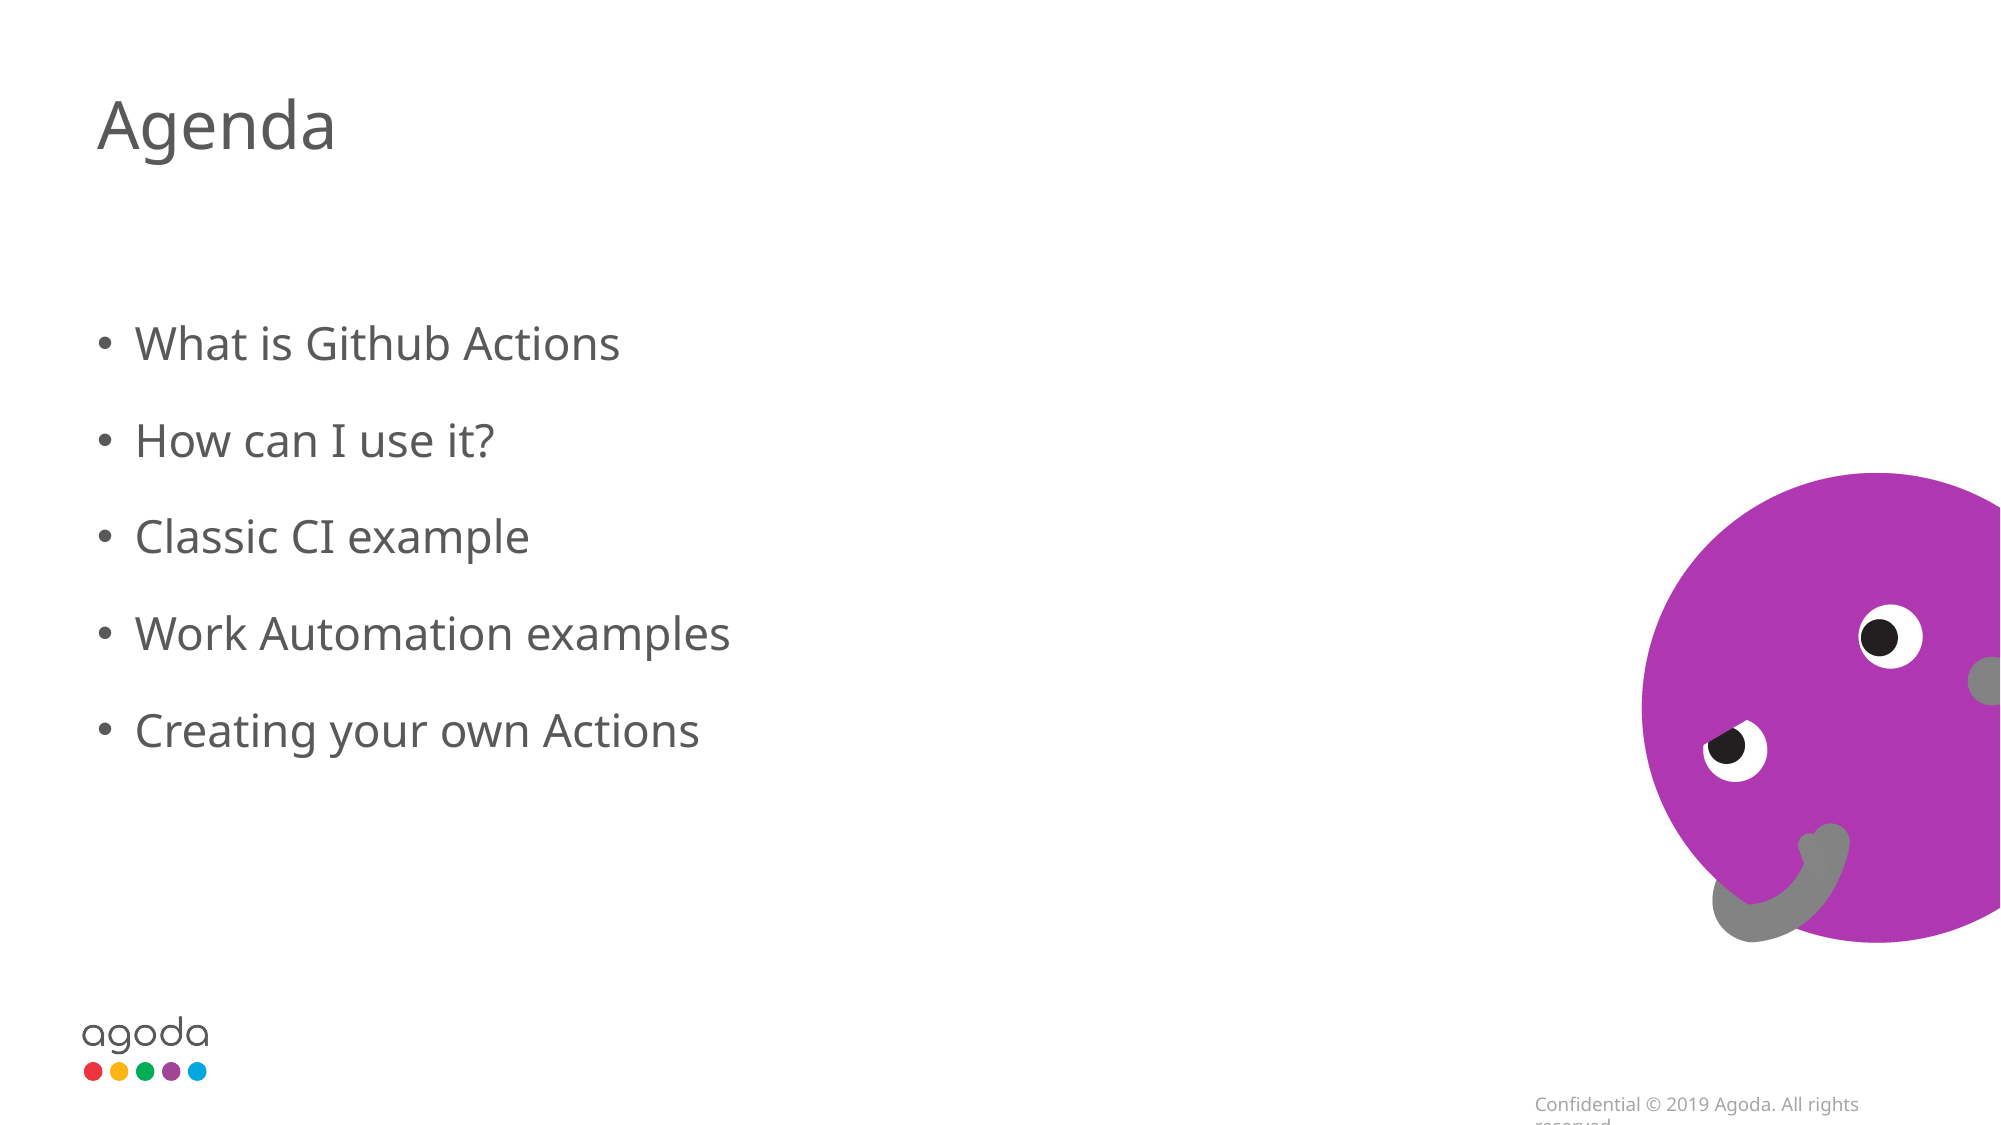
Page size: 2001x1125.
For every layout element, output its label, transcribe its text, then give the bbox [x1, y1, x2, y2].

list What is Github Actions How can I use it? Classic CI example Work Automation examples Creating your own Actions [82, 307, 1592, 900]
picture [0, 0, 2001, 1125]
title Agenda [82, 74, 1918, 284]
